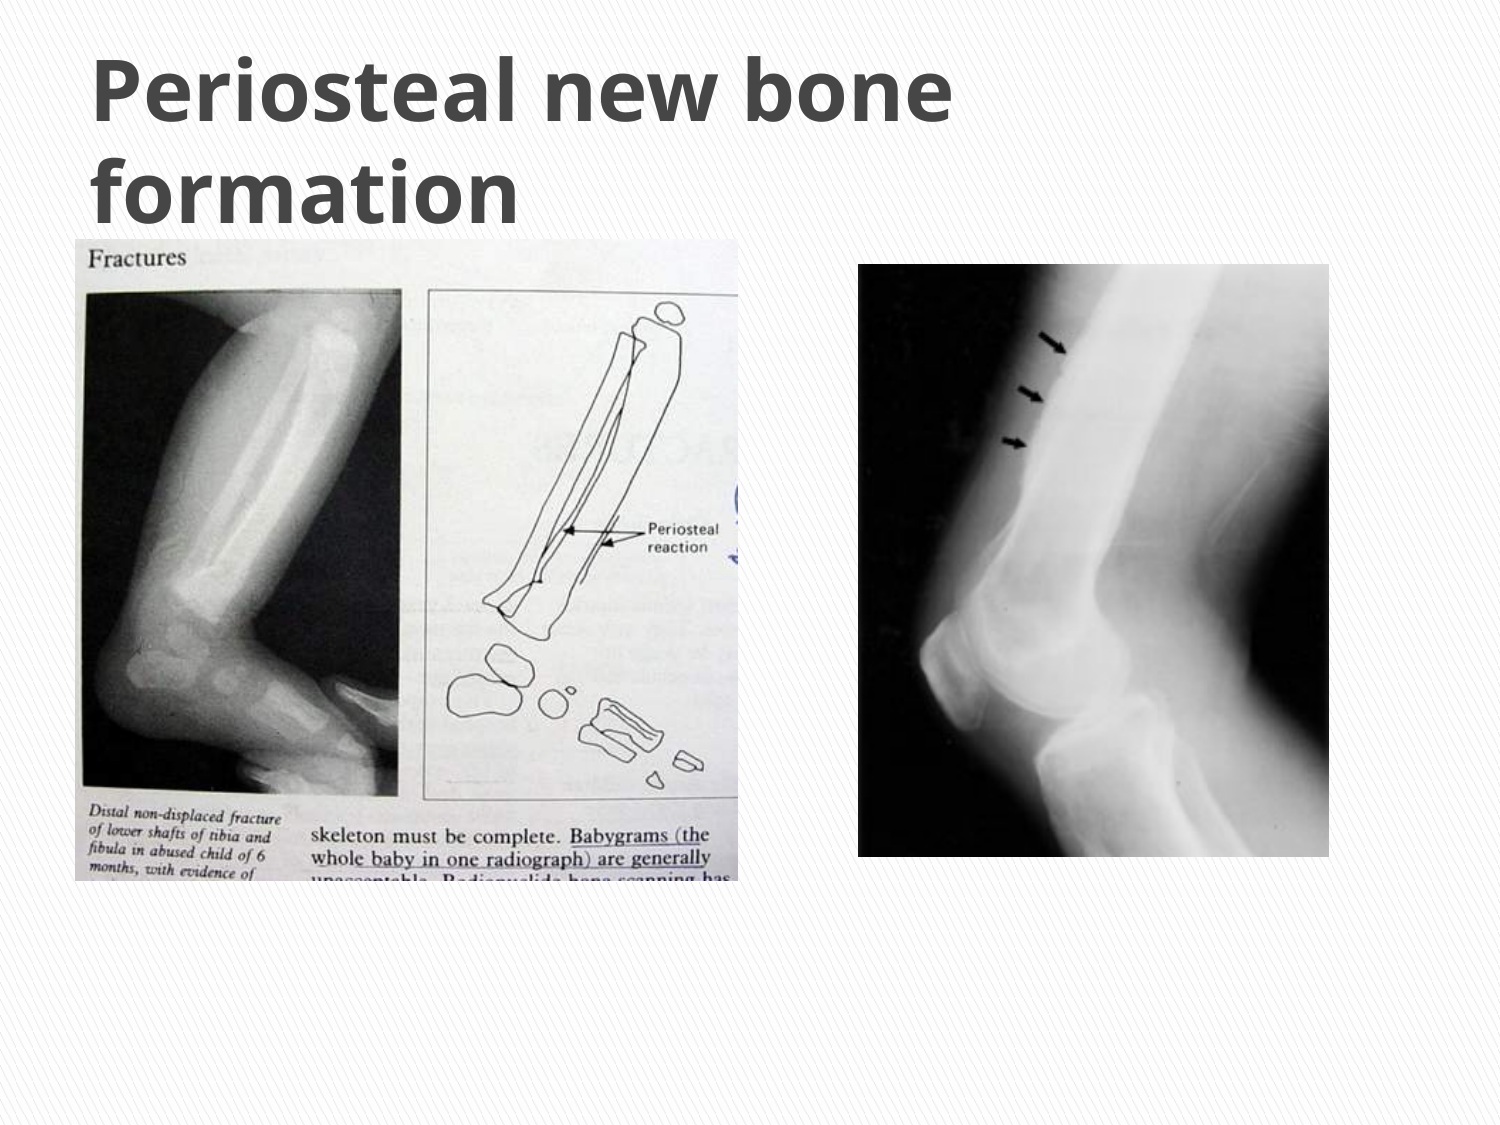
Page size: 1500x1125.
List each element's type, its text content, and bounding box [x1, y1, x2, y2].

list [74, 239, 738, 882]
title Periosteal new bone formation [75, 44, 1425, 233]
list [857, 264, 1330, 857]
